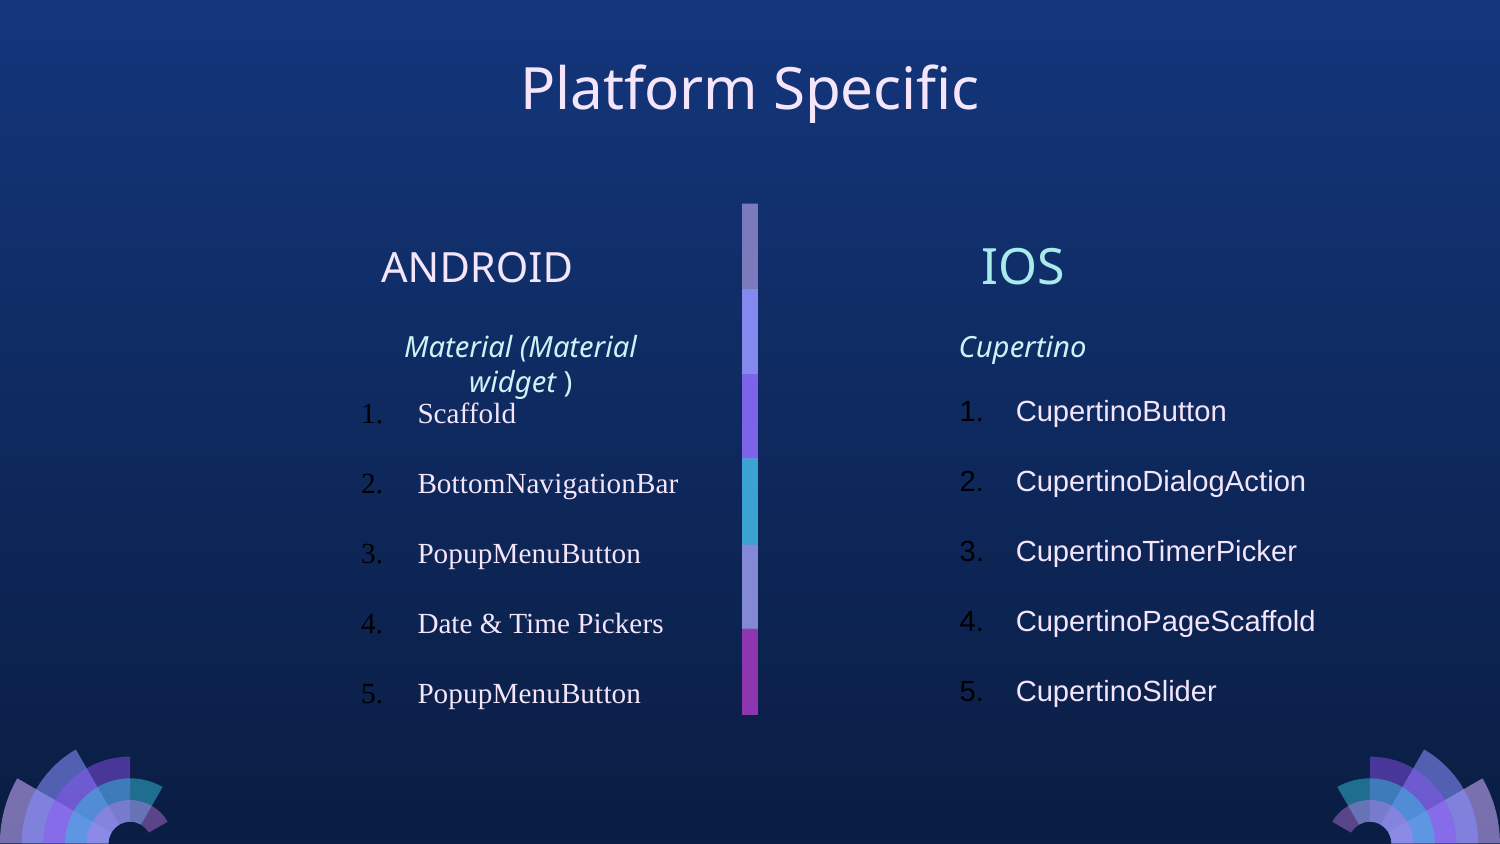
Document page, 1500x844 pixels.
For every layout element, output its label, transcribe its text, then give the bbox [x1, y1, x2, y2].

list Material (Material widget ) [337, 313, 705, 370]
text_box Scaffold BottomNavigationBar PopupMenuButton Date & Time Pickers PopupMenuButton [346, 387, 714, 752]
list Cupertino [846, 313, 1199, 369]
title Platform Specific [118, 36, 1382, 131]
text_box CupertinoButton CupertinoDialogAction CupertinoTimerPicker CupertinoPageScaffold CupertinoSlider [944, 385, 1363, 715]
title IOS [846, 219, 1199, 313]
title ANDROID [301, 226, 654, 320]
